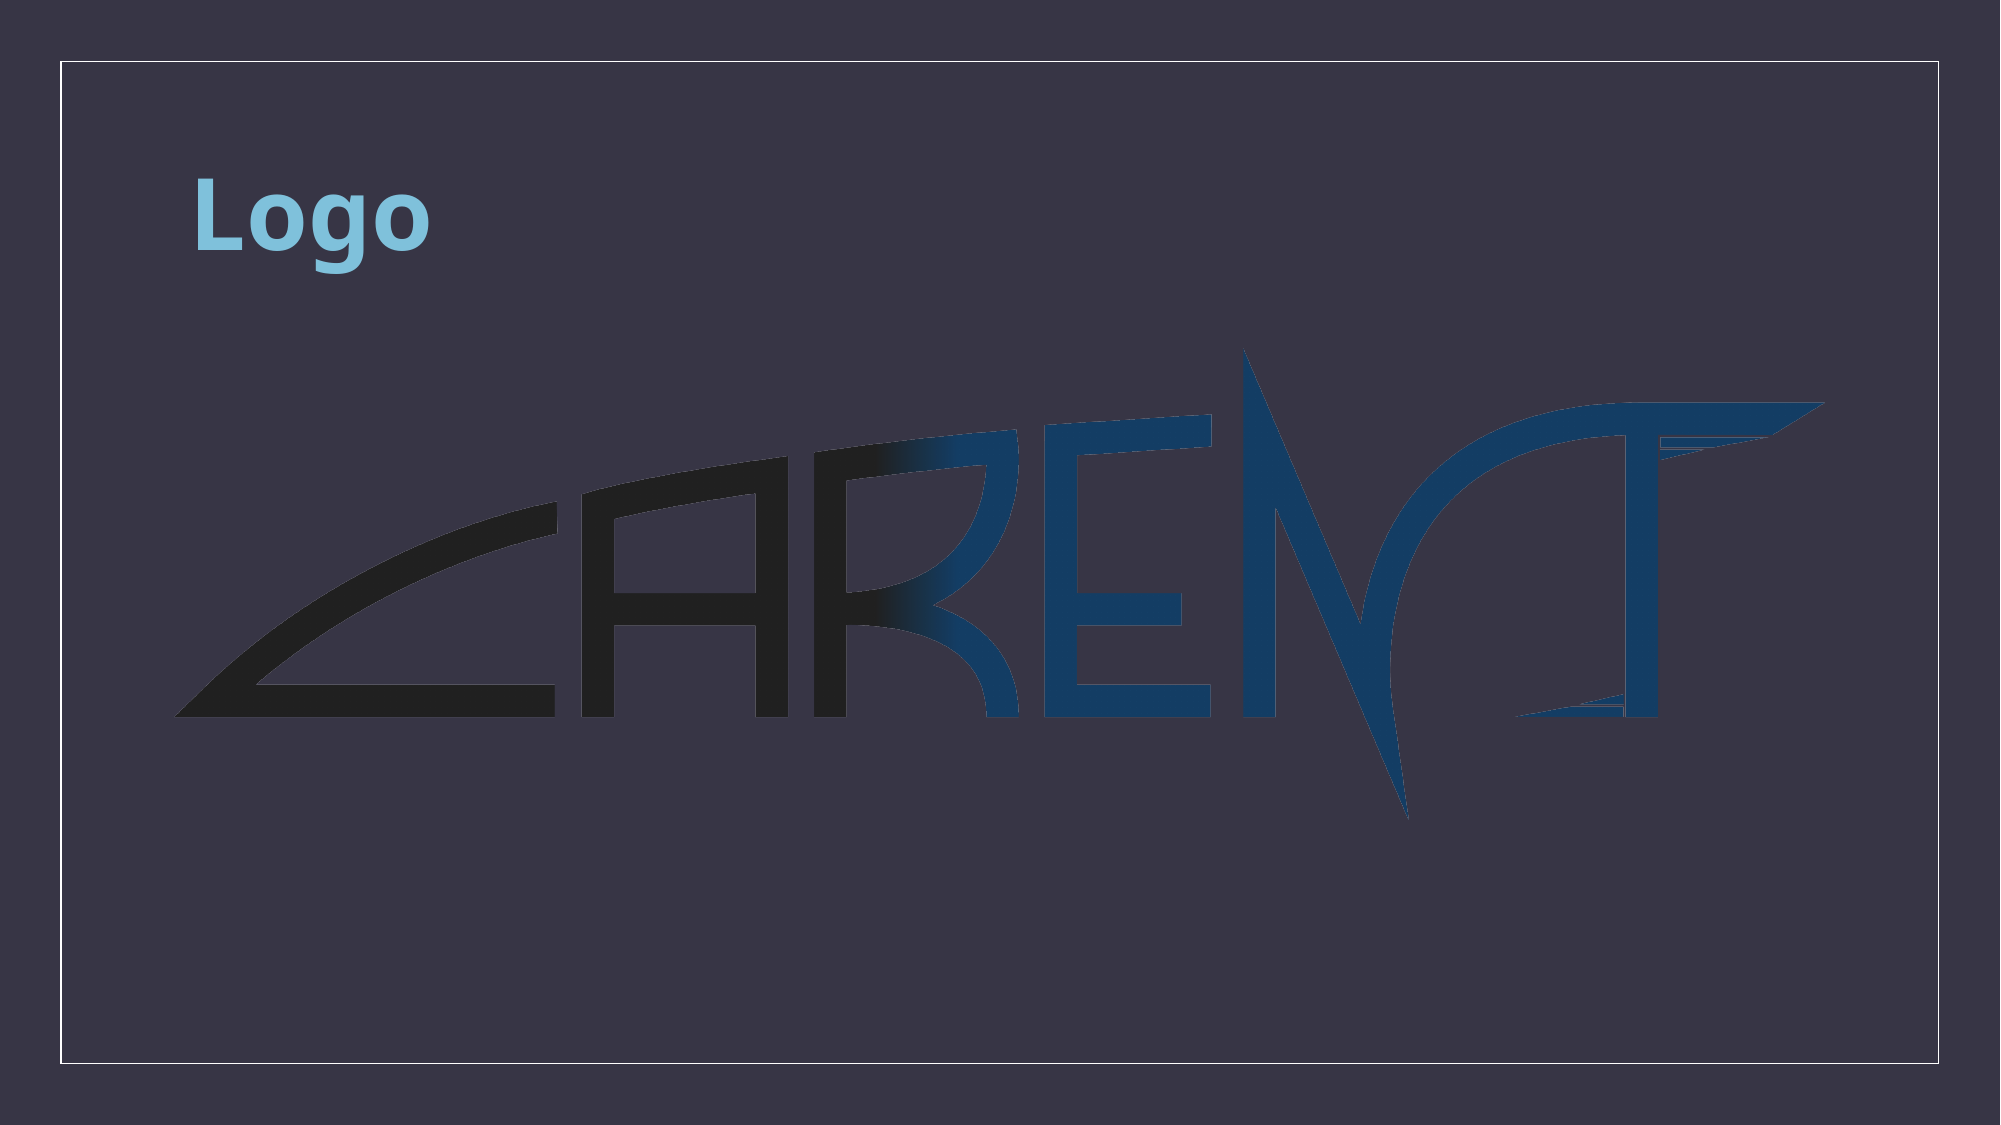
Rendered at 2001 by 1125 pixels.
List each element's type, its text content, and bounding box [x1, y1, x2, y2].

title Logo [174, 105, 1825, 331]
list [174, 348, 1825, 821]
